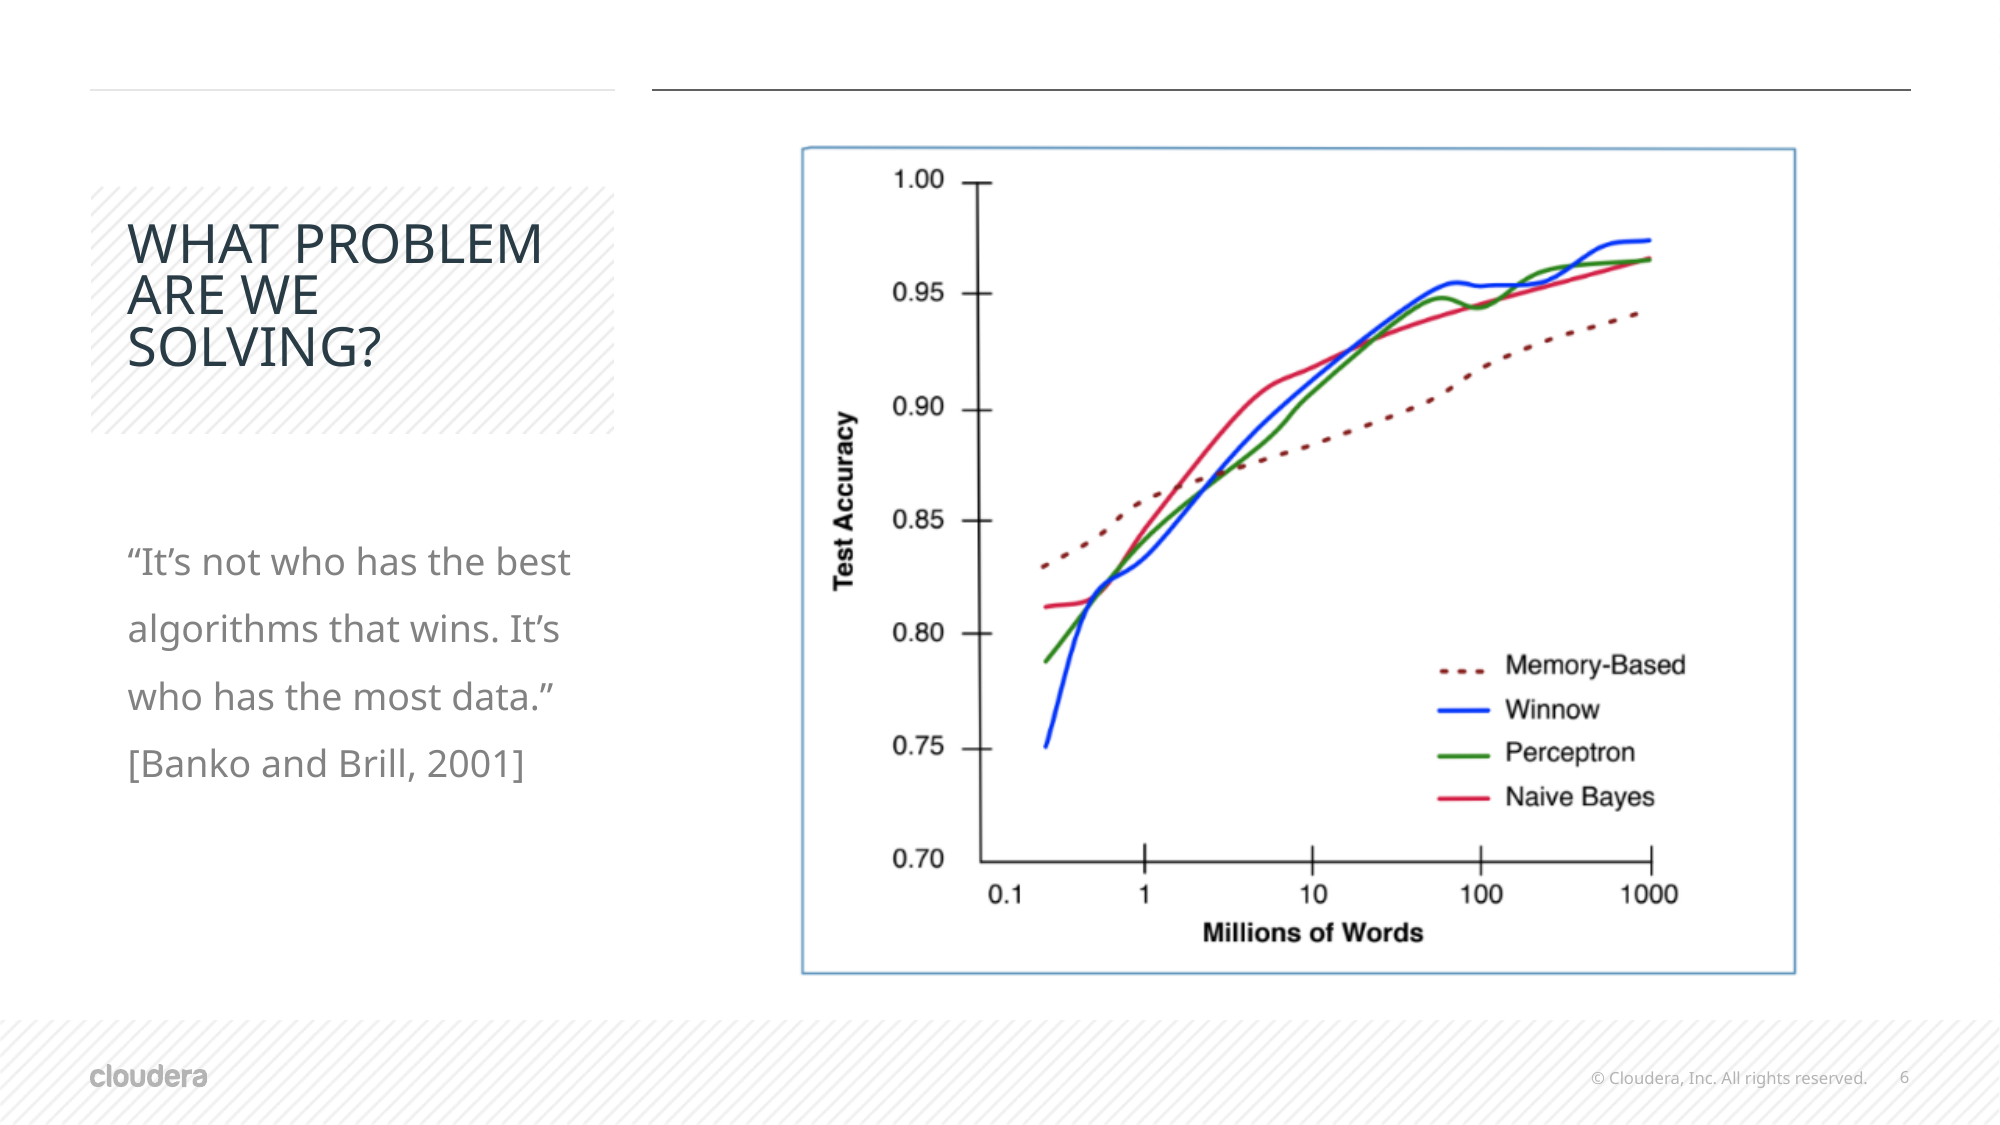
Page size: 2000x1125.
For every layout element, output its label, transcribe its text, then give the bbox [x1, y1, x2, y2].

picture [788, 138, 1810, 987]
list “It’s not who has the best algorithms that wins. It’s who has the most data.” [Banko and Brill, 2001] [112, 500, 593, 950]
picture [0, 1020, 2000, 1125]
title WHAT PROBLEM ARE WE SOLVING? [112, 206, 593, 389]
picture [91, 186, 614, 434]
